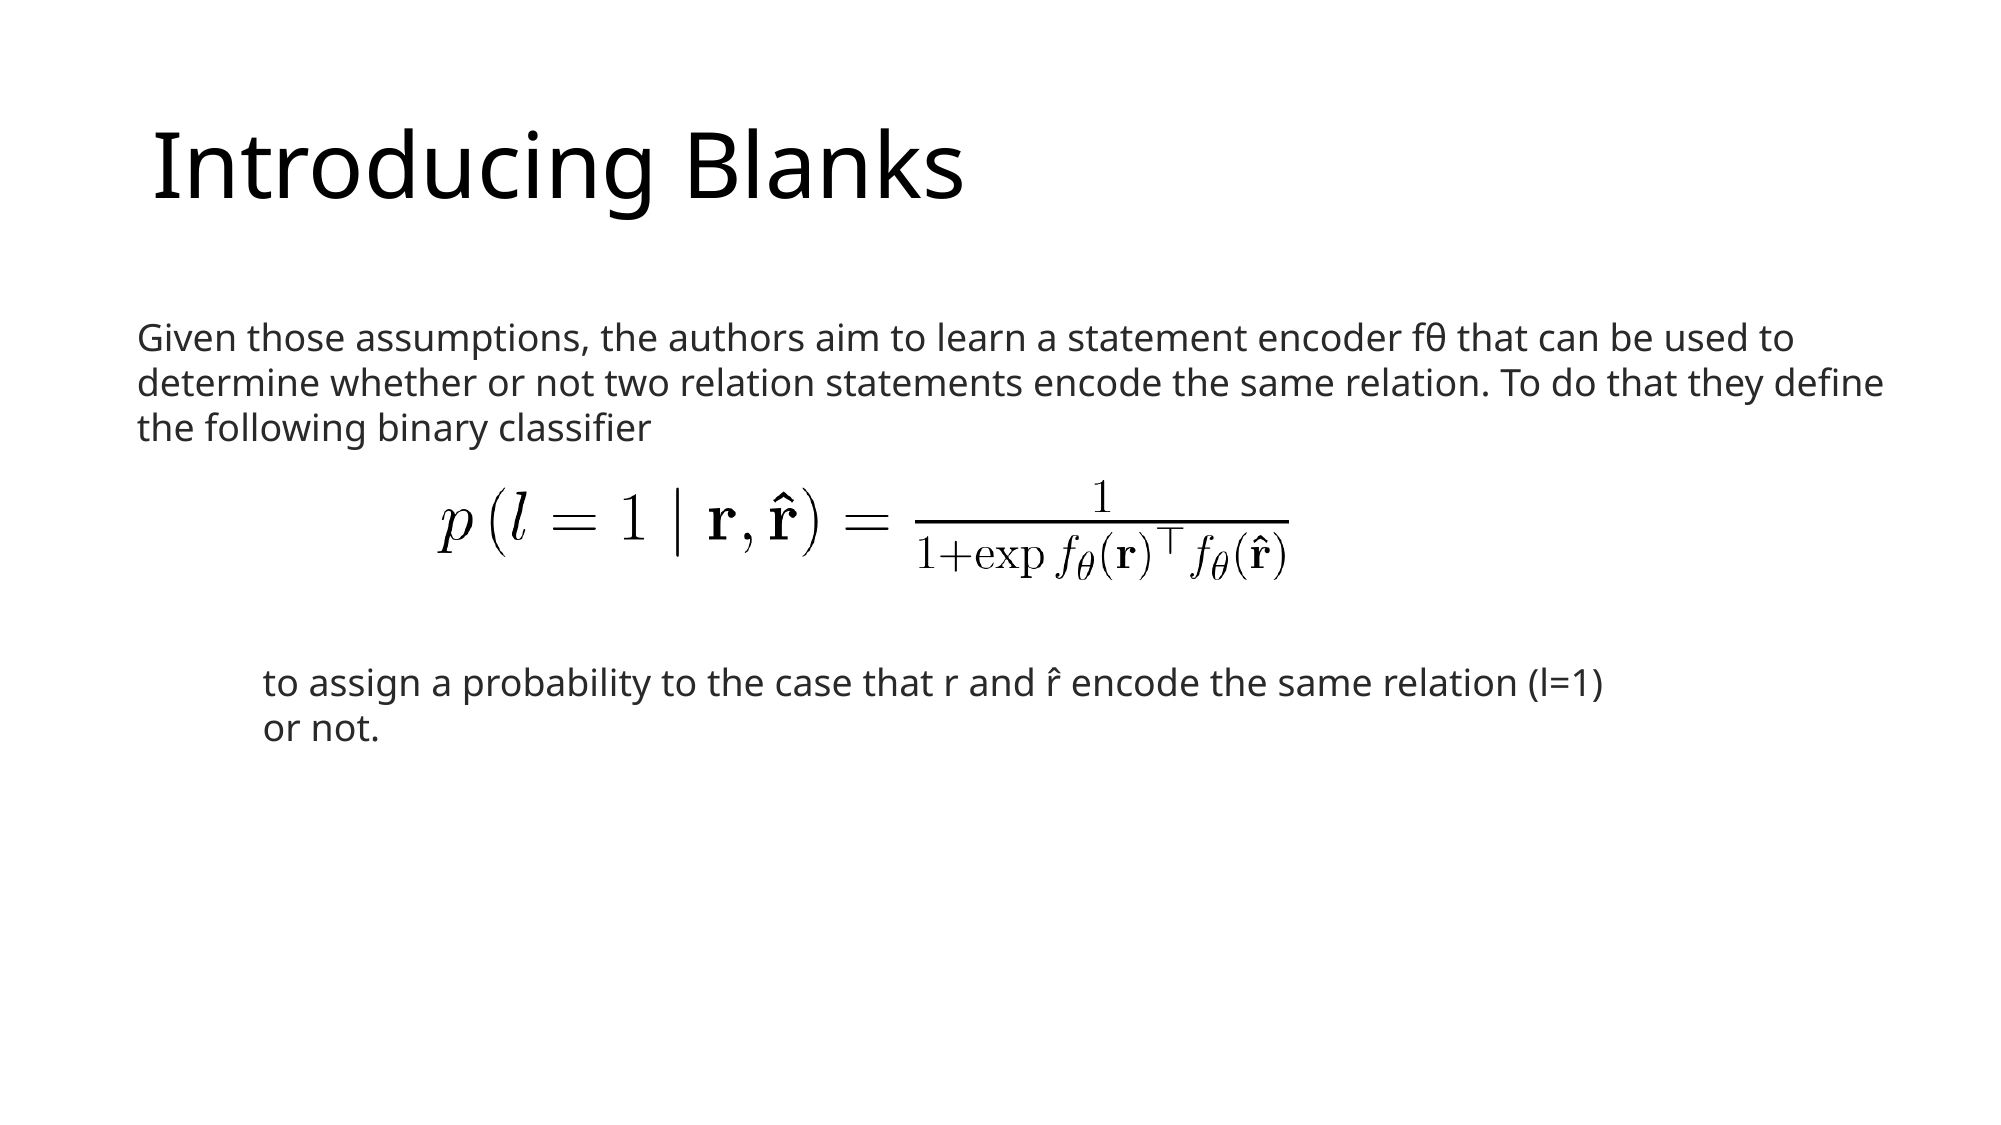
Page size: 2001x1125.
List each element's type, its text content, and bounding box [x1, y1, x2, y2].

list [437, 480, 1289, 580]
text_box Given those assumptions, the authors aim to learn a statement encoder fθ that can be used to determine whether or not two relation statements encode the same relation. To do that they define the following binary classifier [122, 306, 1912, 457]
title Introducing Blanks [137, 59, 1863, 278]
text_box to assign a probability to the case that r and r̂ encode the same relation (l=1) or not. [247, 651, 1650, 757]
